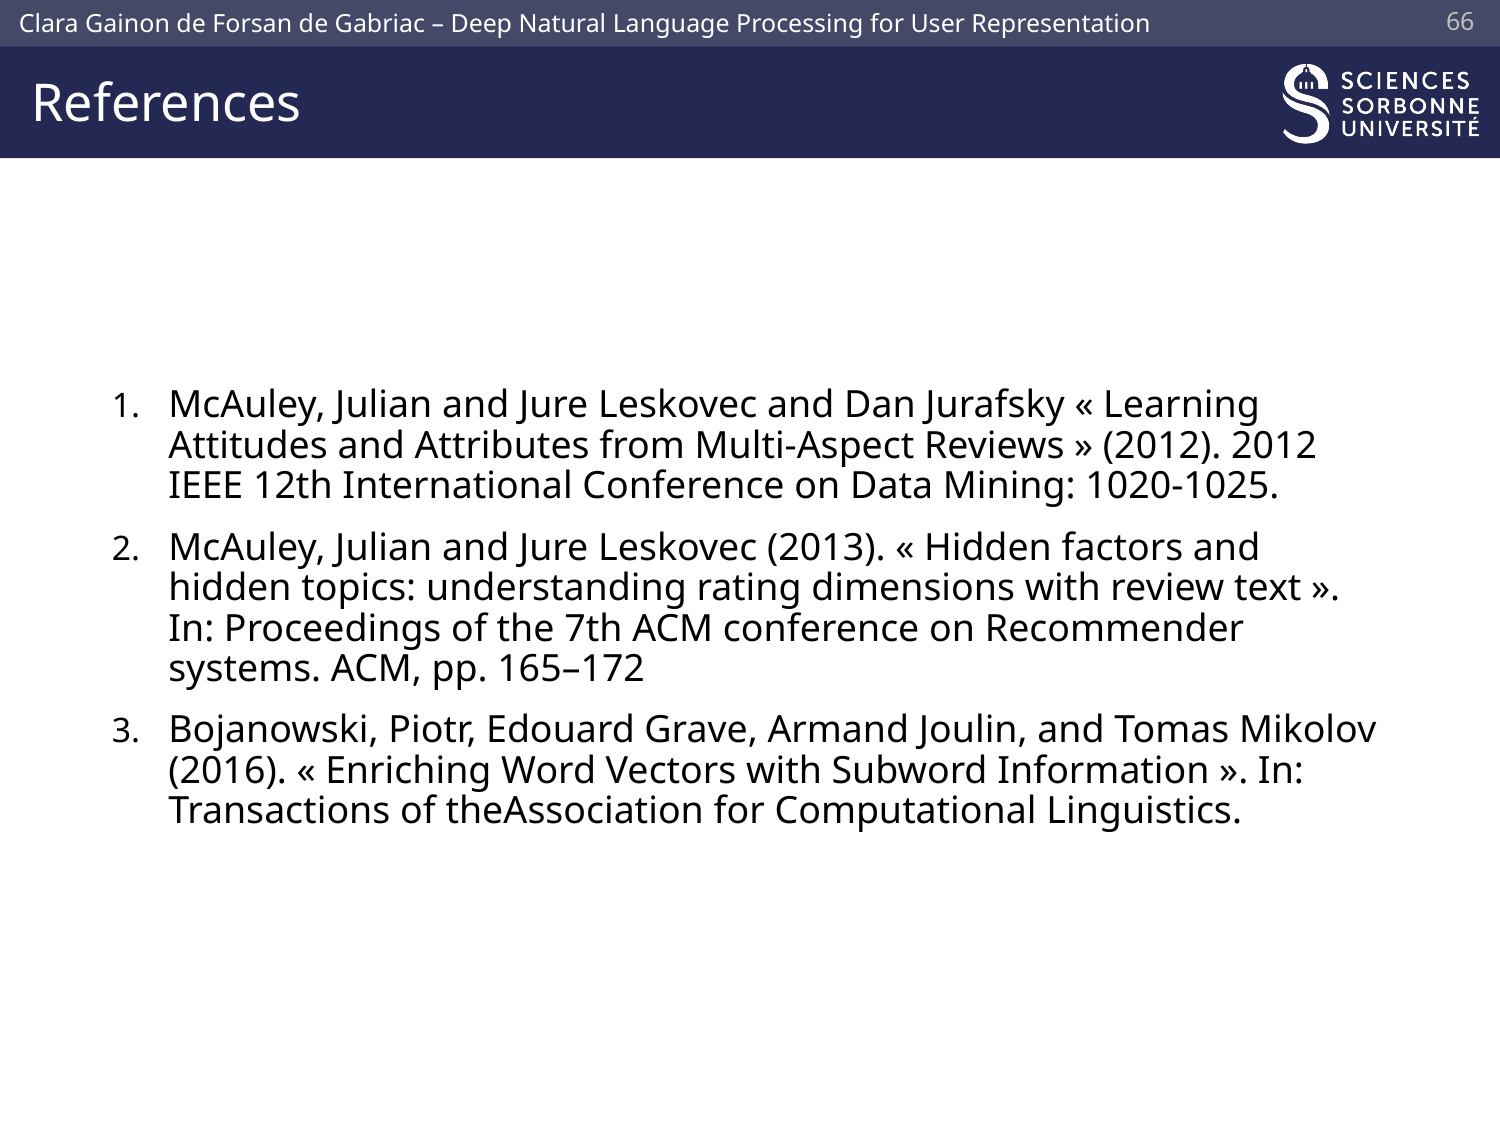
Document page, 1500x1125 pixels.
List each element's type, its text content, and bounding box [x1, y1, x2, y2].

title References [16, 48, 1266, 161]
slide_number 65 [1411, 0, 1490, 54]
list McAuley, Julian and Jure Leskovec and Dan Jurafsky « Learning Attitudes and Attributes from Multi-Aspect Reviews » (2012). 2012 IEEE 12th International Conference on Data Mining: 1020-1025. McAuley, Julian and Jure Leskovec (2013). « Hidden factors and hidden topics: understanding rating dimensions with review text ». In: Proceedings of the 7th ACM conference on Recommender systems. ACM, pp. 165–172 Bojanowski, Piotr, Edouard Grave, Armand Joulin, and Tomas Mikolov (2016). « Enriching Word Vectors with Subword Information ». In: Transactions of theAssociation for Computational Linguistics. [96, 192, 1404, 1025]
